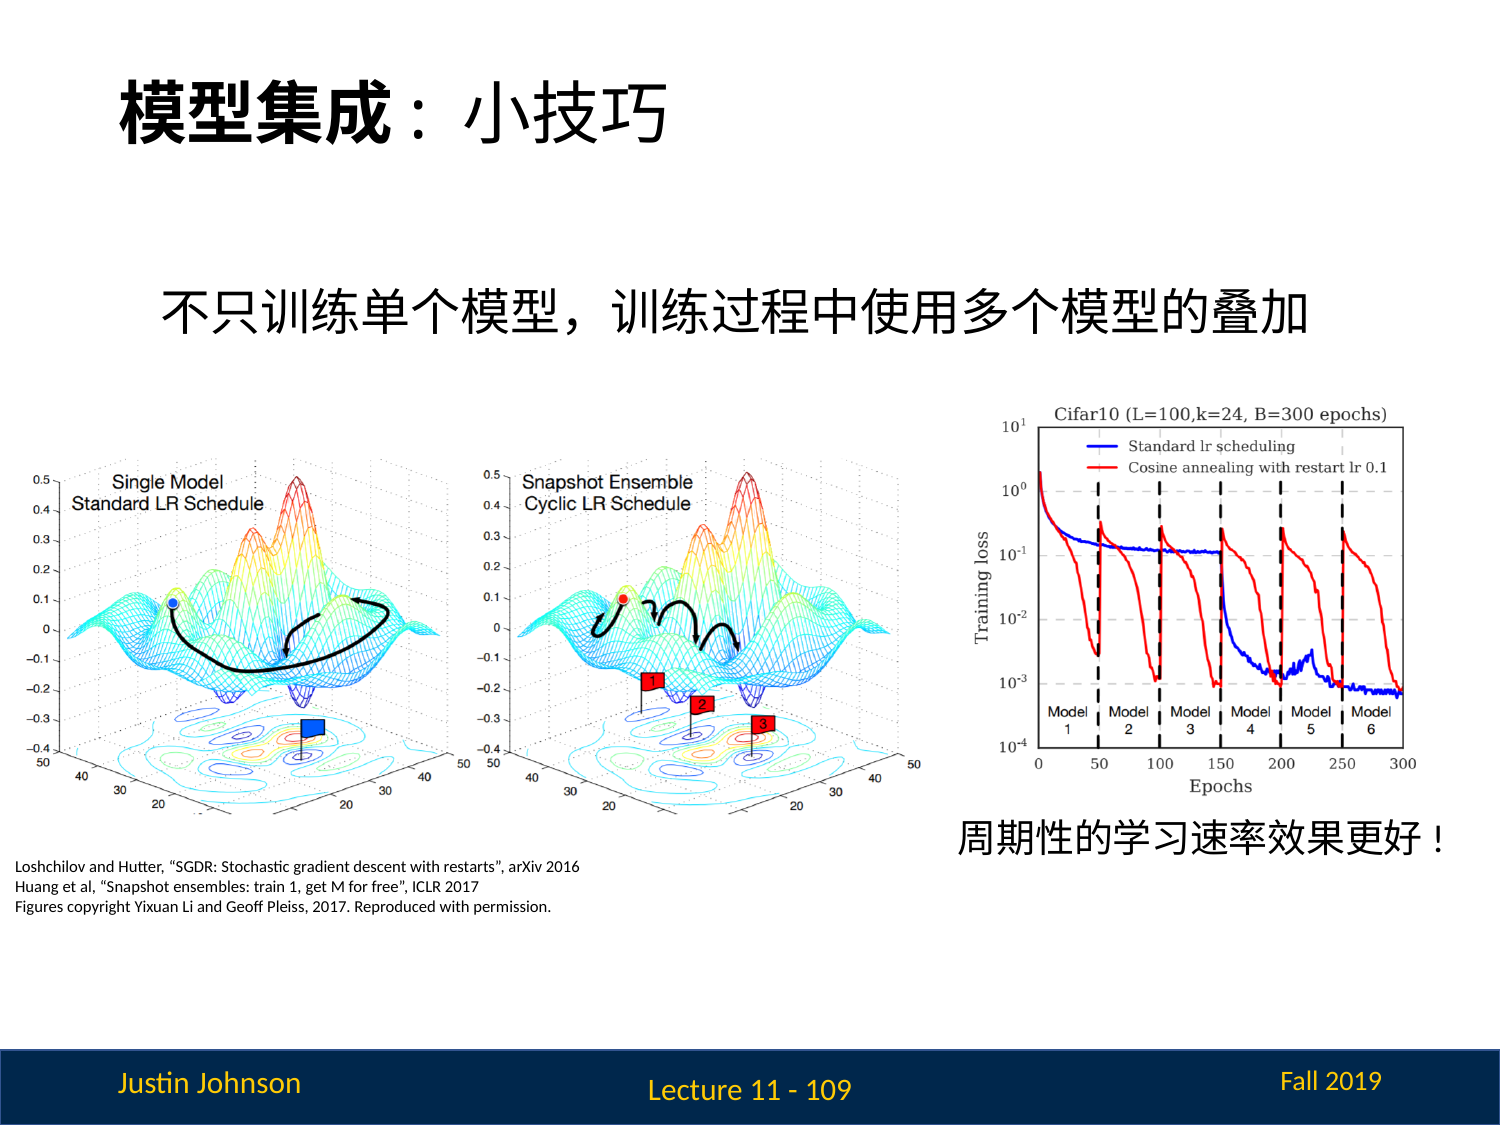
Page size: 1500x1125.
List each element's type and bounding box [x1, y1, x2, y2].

picture [966, 392, 1425, 808]
text_box [145, 265, 1354, 419]
slide_number [547, 1057, 953, 1118]
text_box [942, 798, 1493, 920]
picture [9, 429, 932, 831]
title [103, 59, 1397, 173]
text_box [0, 840, 608, 920]
